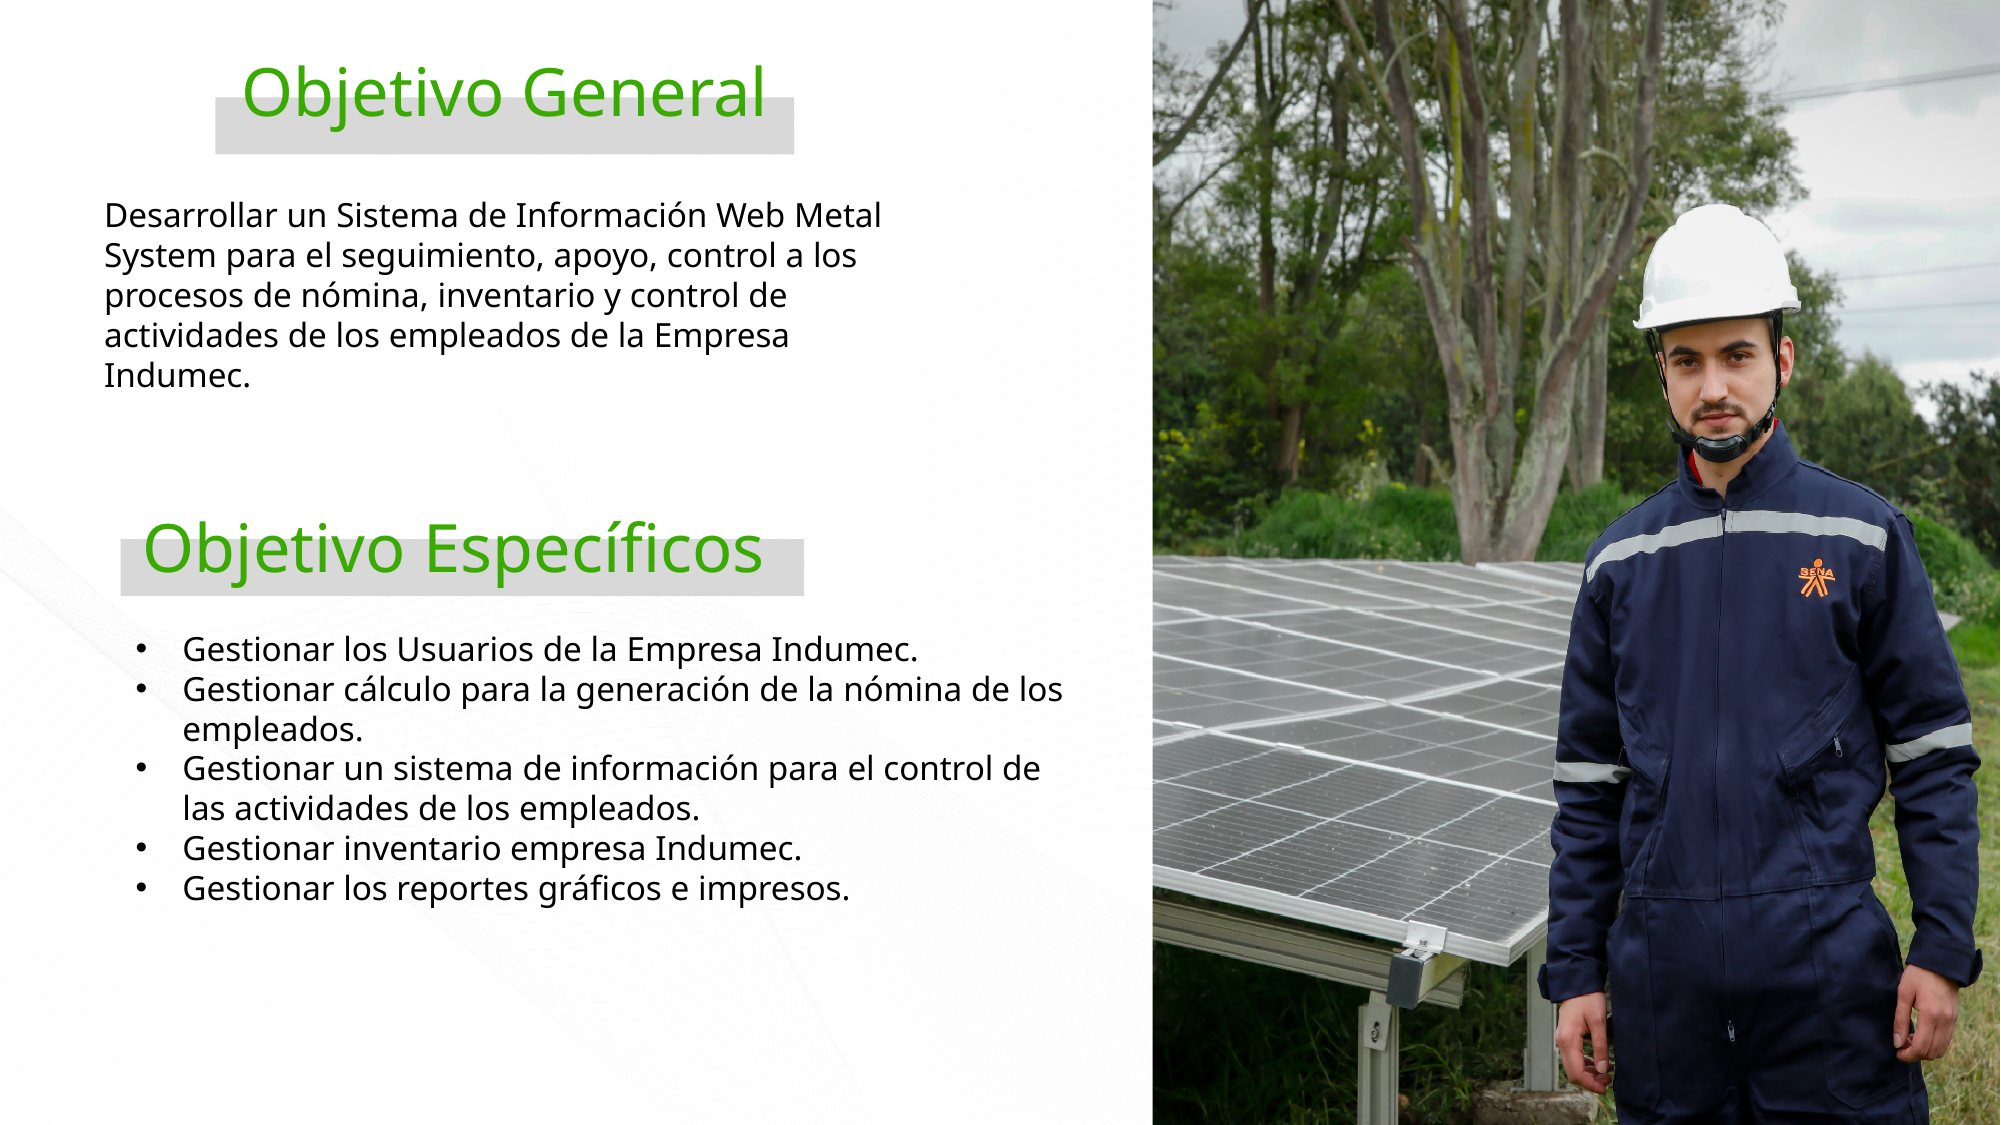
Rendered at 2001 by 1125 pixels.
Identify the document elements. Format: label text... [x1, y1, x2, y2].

picture [0, 0, 2000, 1125]
text_box [120, 539, 127, 597]
text_box Desarrollar un Sistema de Información Web Metal System para el seguimiento, apoyo, control a los procesos de nómina, inventario y control de actividades de los empleados de la Empresa Indumec. [89, 186, 802, 402]
text_box [797, 539, 802, 597]
text_box Objetivo General [170, 51, 802, 162]
text_box Objetivo Específicos [127, 506, 797, 618]
text_box Gestionar los Usuarios de la Empresa Indumec. Gestionar cálculo para la generación de la nómina de los empleados. Gestionar un sistema de información para el control de las actividades de los empleados. Gestionar inventario empresa Indumec. Gestionar los reportes gráficos e impresos. [120, 620, 802, 915]
